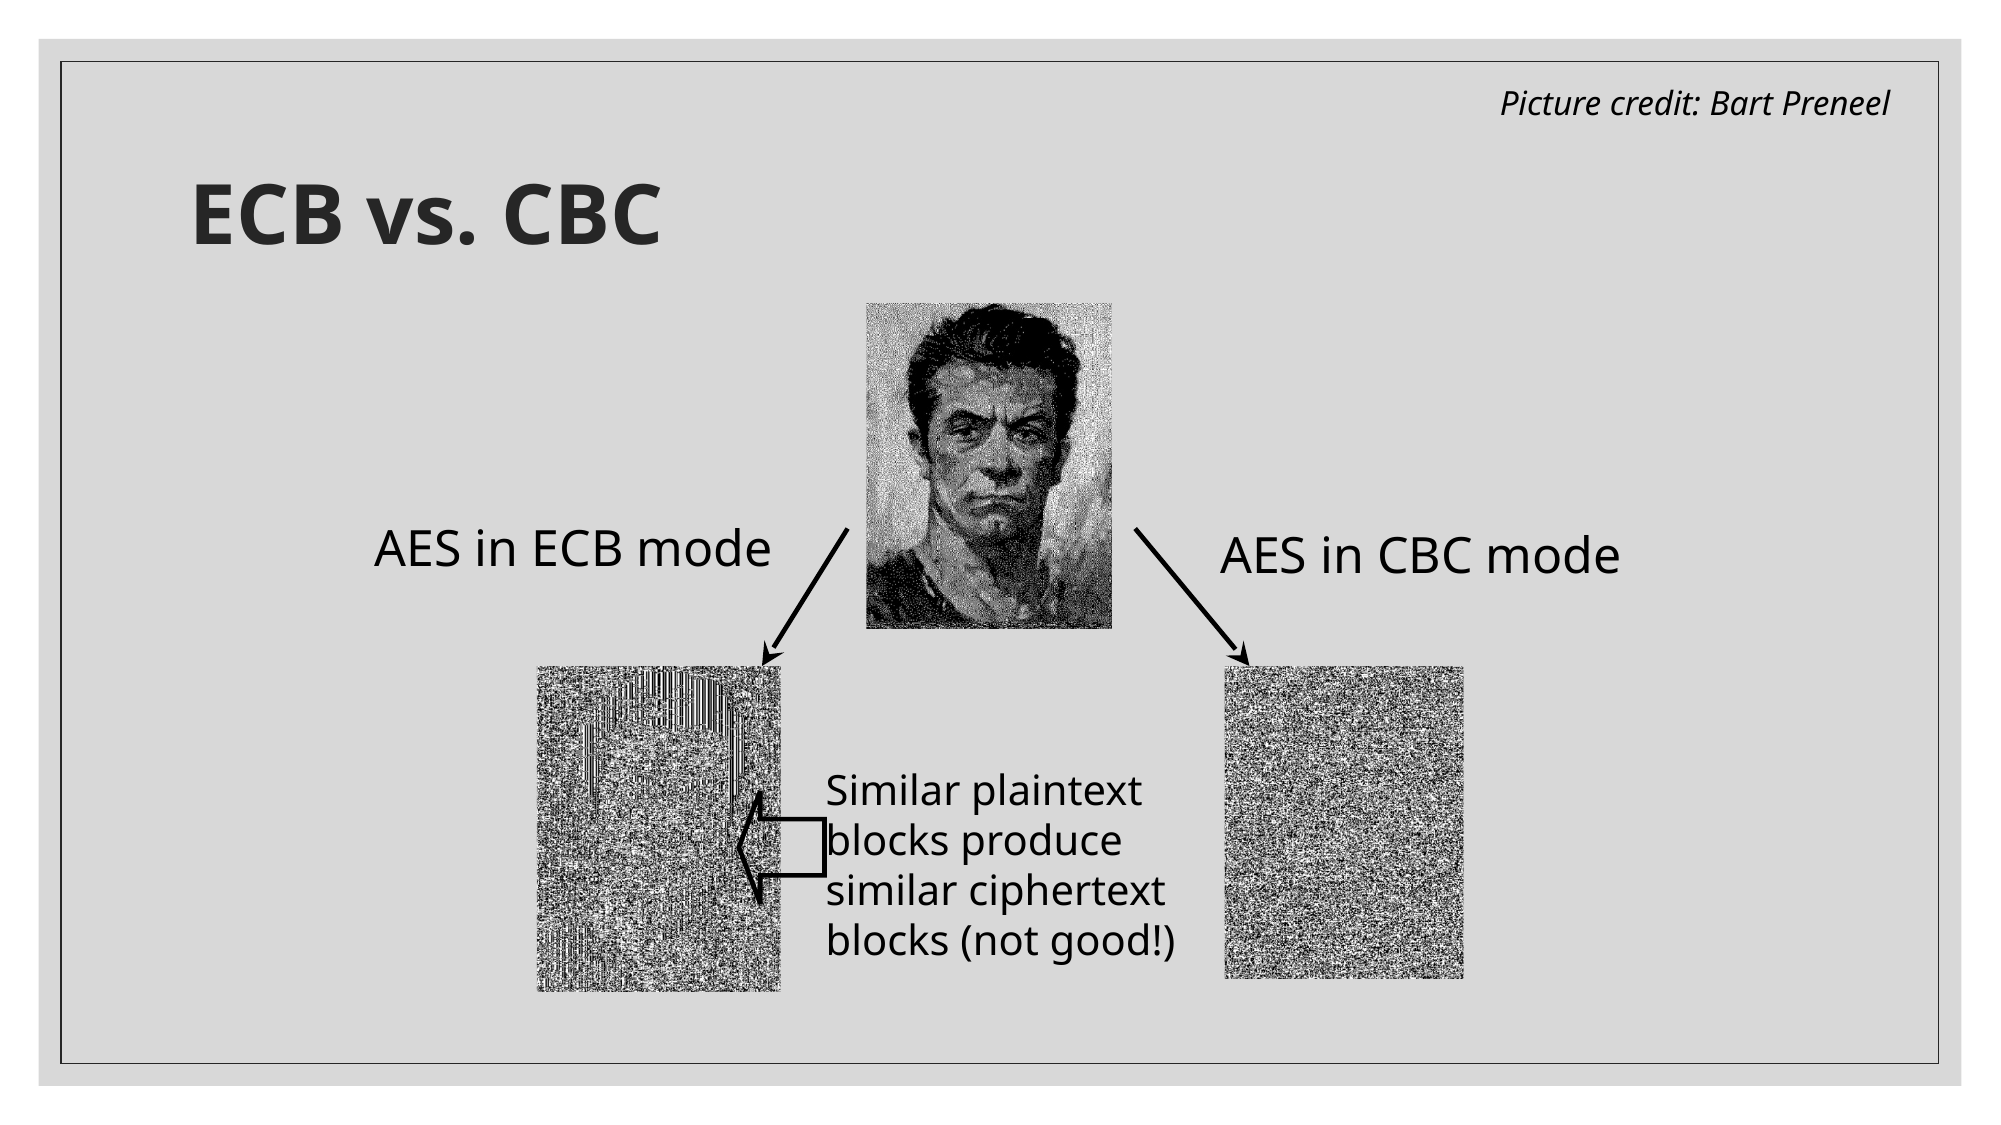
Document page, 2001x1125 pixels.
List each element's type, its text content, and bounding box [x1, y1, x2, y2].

picture [866, 303, 1112, 629]
text_box Picture credit: Bart Preneel [1484, 75, 1906, 130]
text_box [762, 642, 782, 662]
title ECB vs. CBC [174, 105, 1825, 331]
picture [536, 666, 781, 992]
text_box Similar plaintext blocks produce similar ciphertext blocks (not good!) [810, 756, 1191, 972]
text_box AES in CBC mode [1205, 516, 1637, 591]
picture [1224, 665, 1464, 979]
text_box AES in ECB mode [360, 508, 788, 584]
text_box [1228, 643, 1249, 662]
text_box [785, 819, 825, 876]
